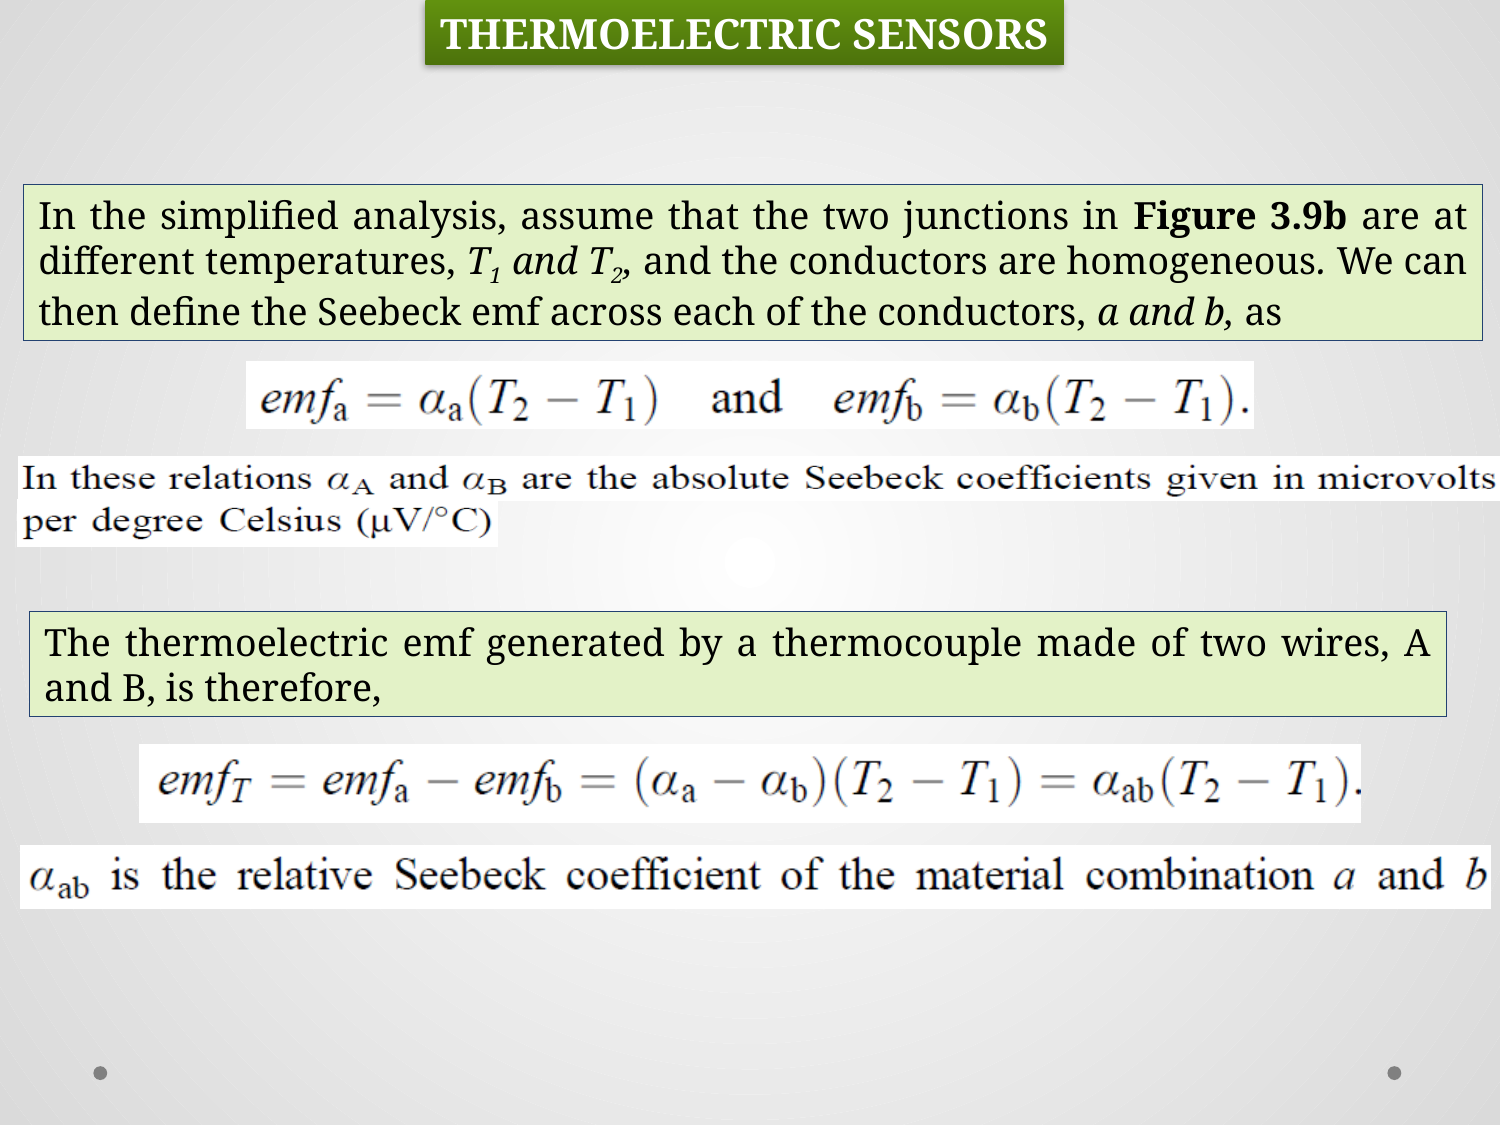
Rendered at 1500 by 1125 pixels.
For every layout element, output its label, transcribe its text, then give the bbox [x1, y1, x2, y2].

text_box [17, 455, 1500, 547]
text_box The thermoelectric emf generated by a thermocouple made of two wires, A and B, is therefore, [29, 611, 1447, 717]
text_box In the simplified analysis, assume that the two junctions in Figure 3.9b are at different temperatures, T1 and T2, and the conductors are homogeneous. We can then define the Seebeck emf across each of the conductors, a and b, as [23, 184, 1483, 341]
picture [20, 845, 1492, 909]
picture [246, 361, 1254, 430]
picture [139, 744, 1361, 823]
text_box THERMOELECTRIC SENSORS [425, 0, 1064, 65]
